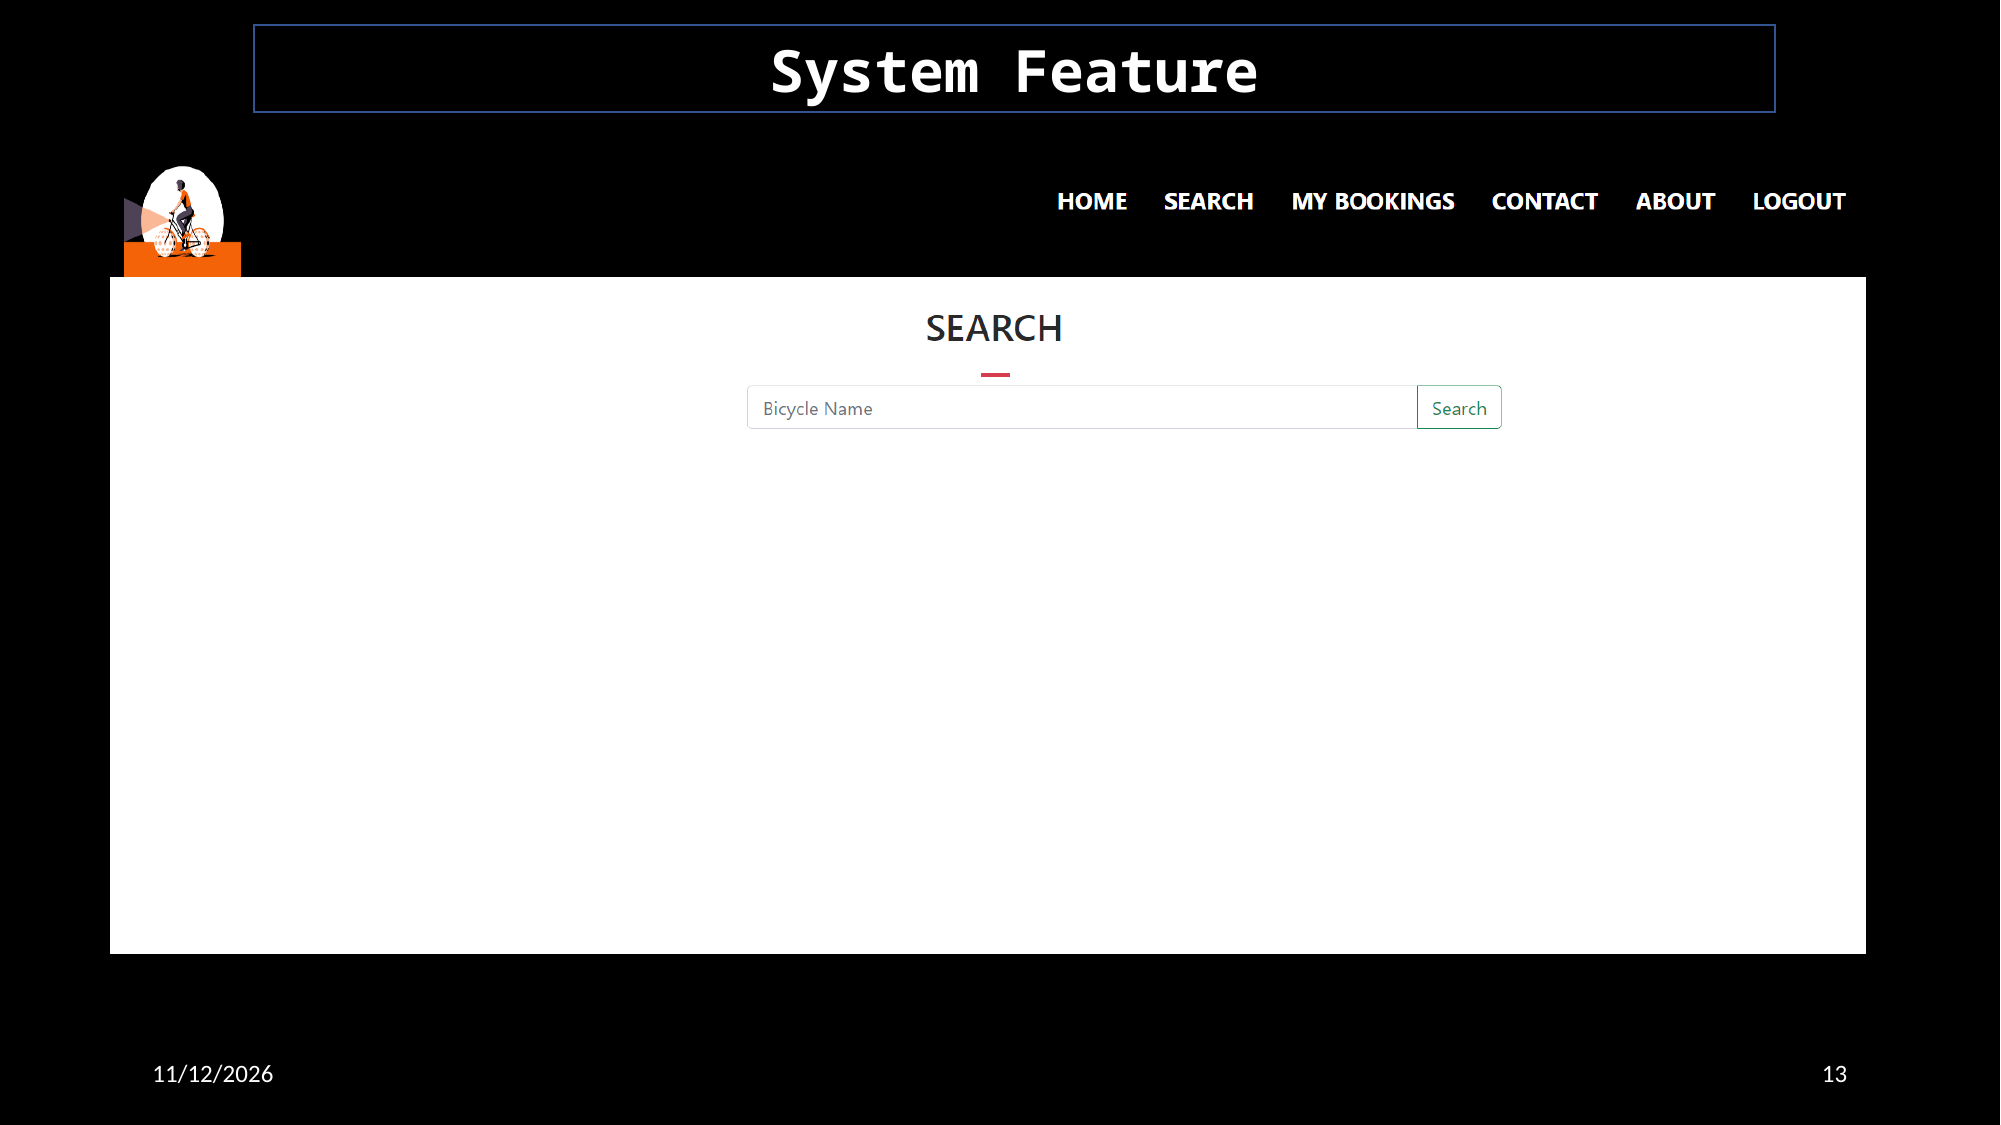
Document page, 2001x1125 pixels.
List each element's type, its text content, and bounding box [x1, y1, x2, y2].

text_box System Feature [253, 24, 1776, 113]
picture [110, 142, 1866, 954]
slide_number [137, 1042, 588, 1103]
slide_number 13 [1412, 1042, 1863, 1103]
